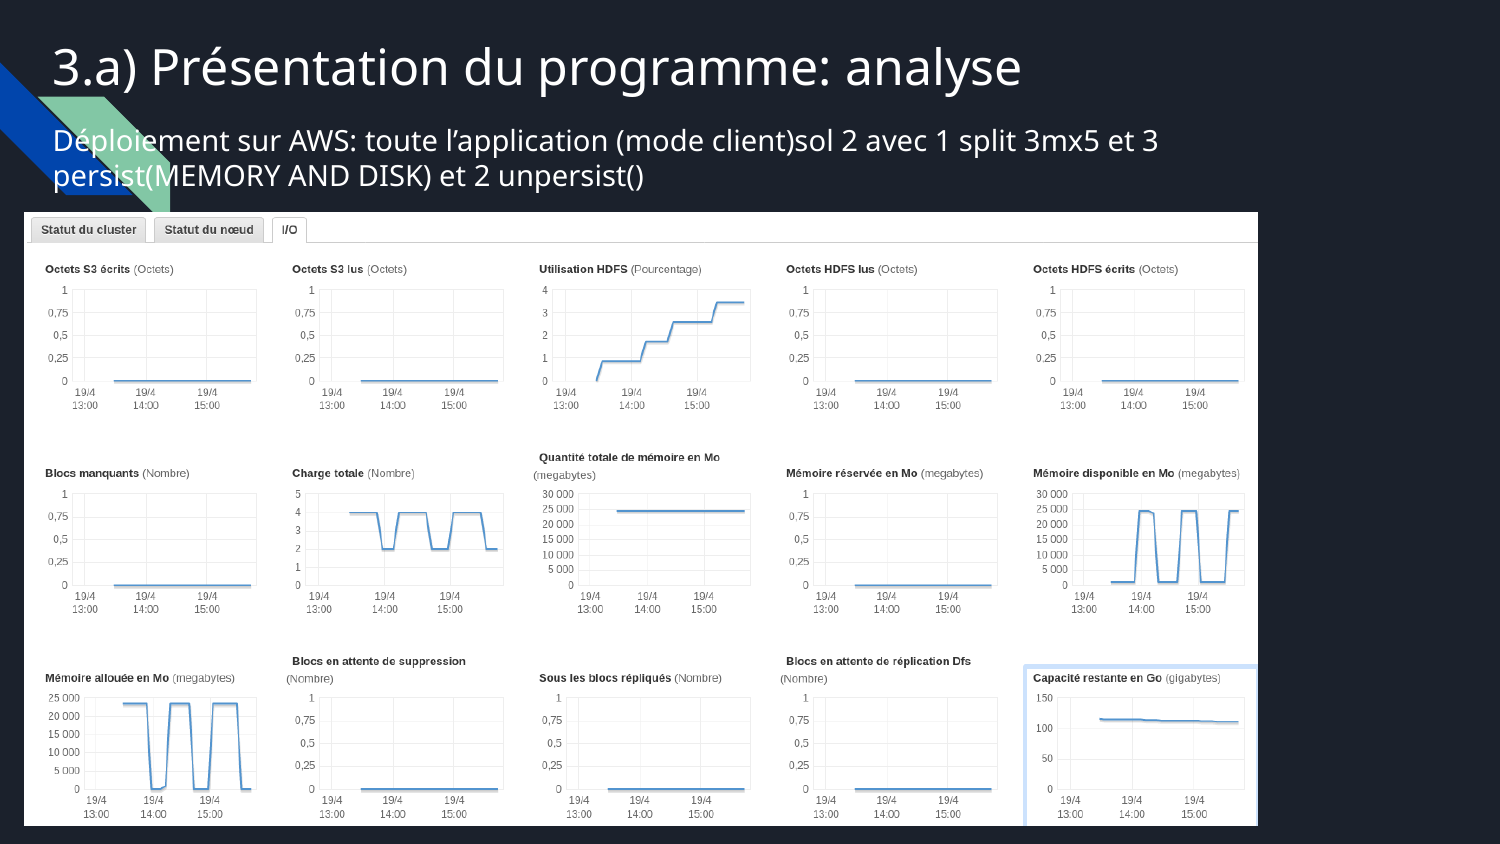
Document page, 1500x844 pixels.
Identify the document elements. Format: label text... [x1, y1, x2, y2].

text_box Déploiement sur AWS: toute l’application (mode client)sol 2 avec 1 split 3mx5 et 3 persist(MEMORY AND DISK) et 2 unpersist() [37, 107, 1283, 205]
title 3.a) Présentation du programme: analyse [37, 20, 1463, 118]
picture [24, 211, 1259, 826]
